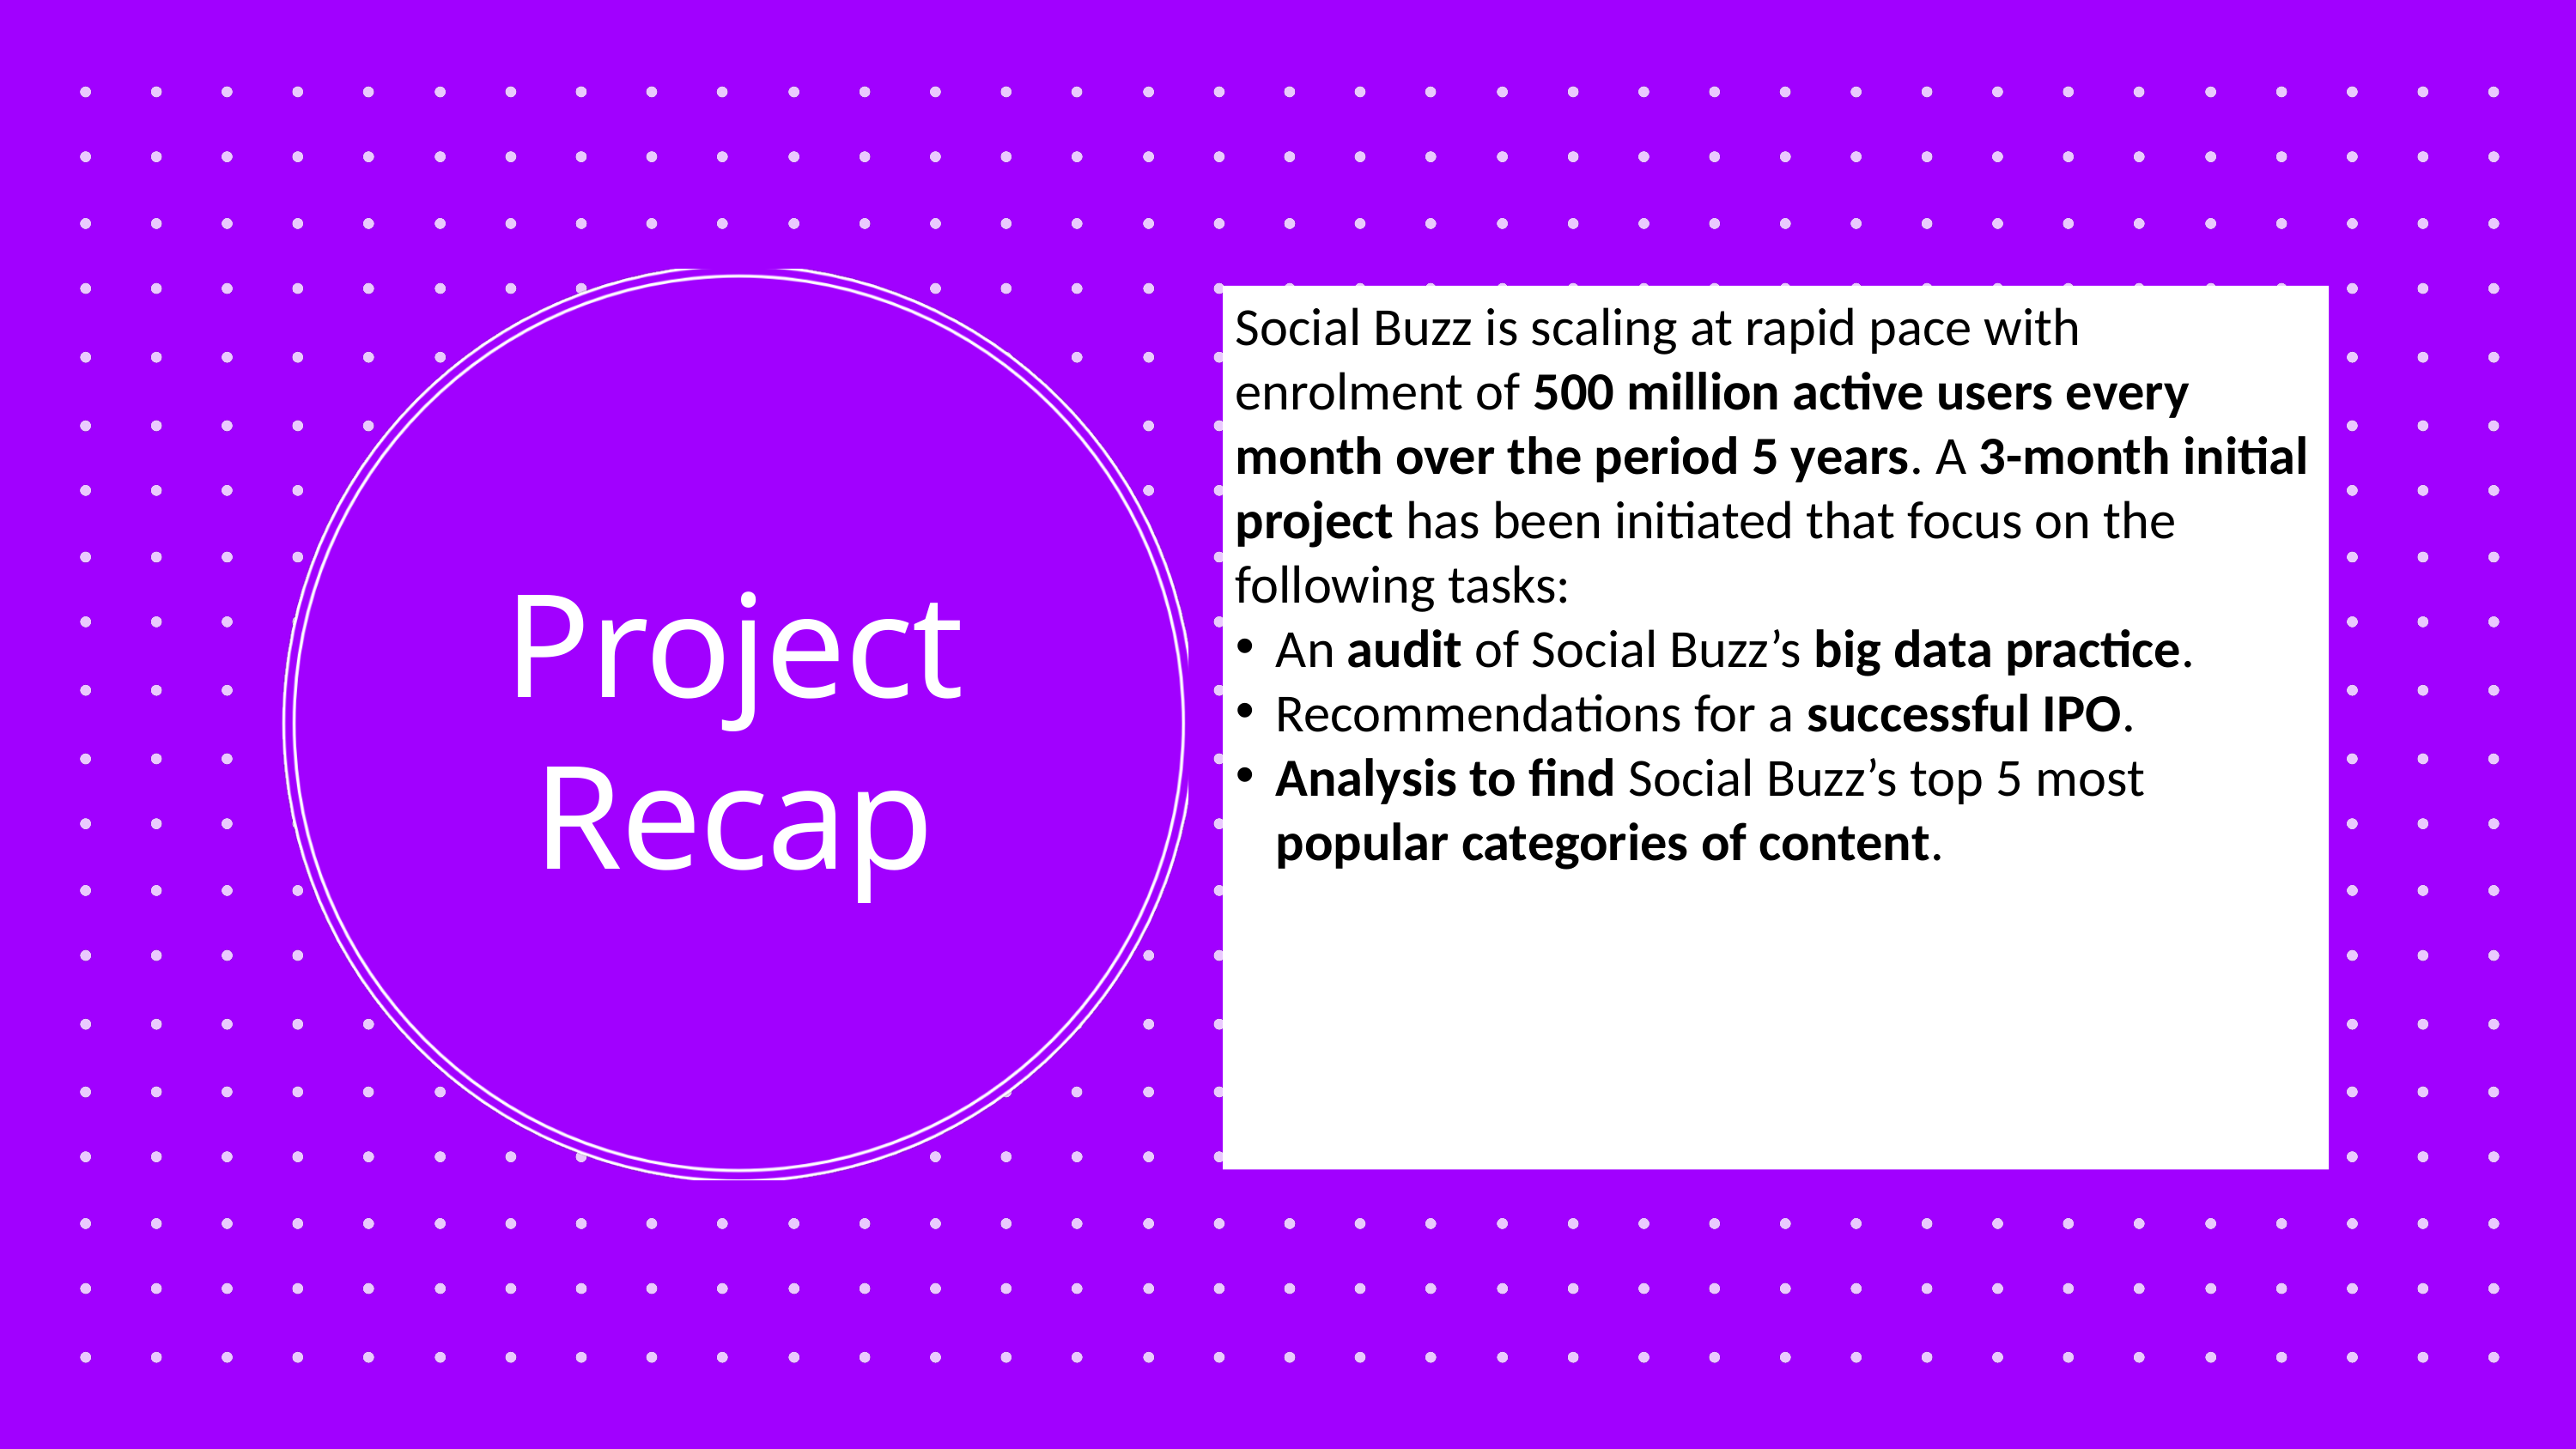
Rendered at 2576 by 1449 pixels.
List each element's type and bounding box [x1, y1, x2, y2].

text_box [72, 82, 2504, 1367]
picture [278, 268, 1189, 1180]
